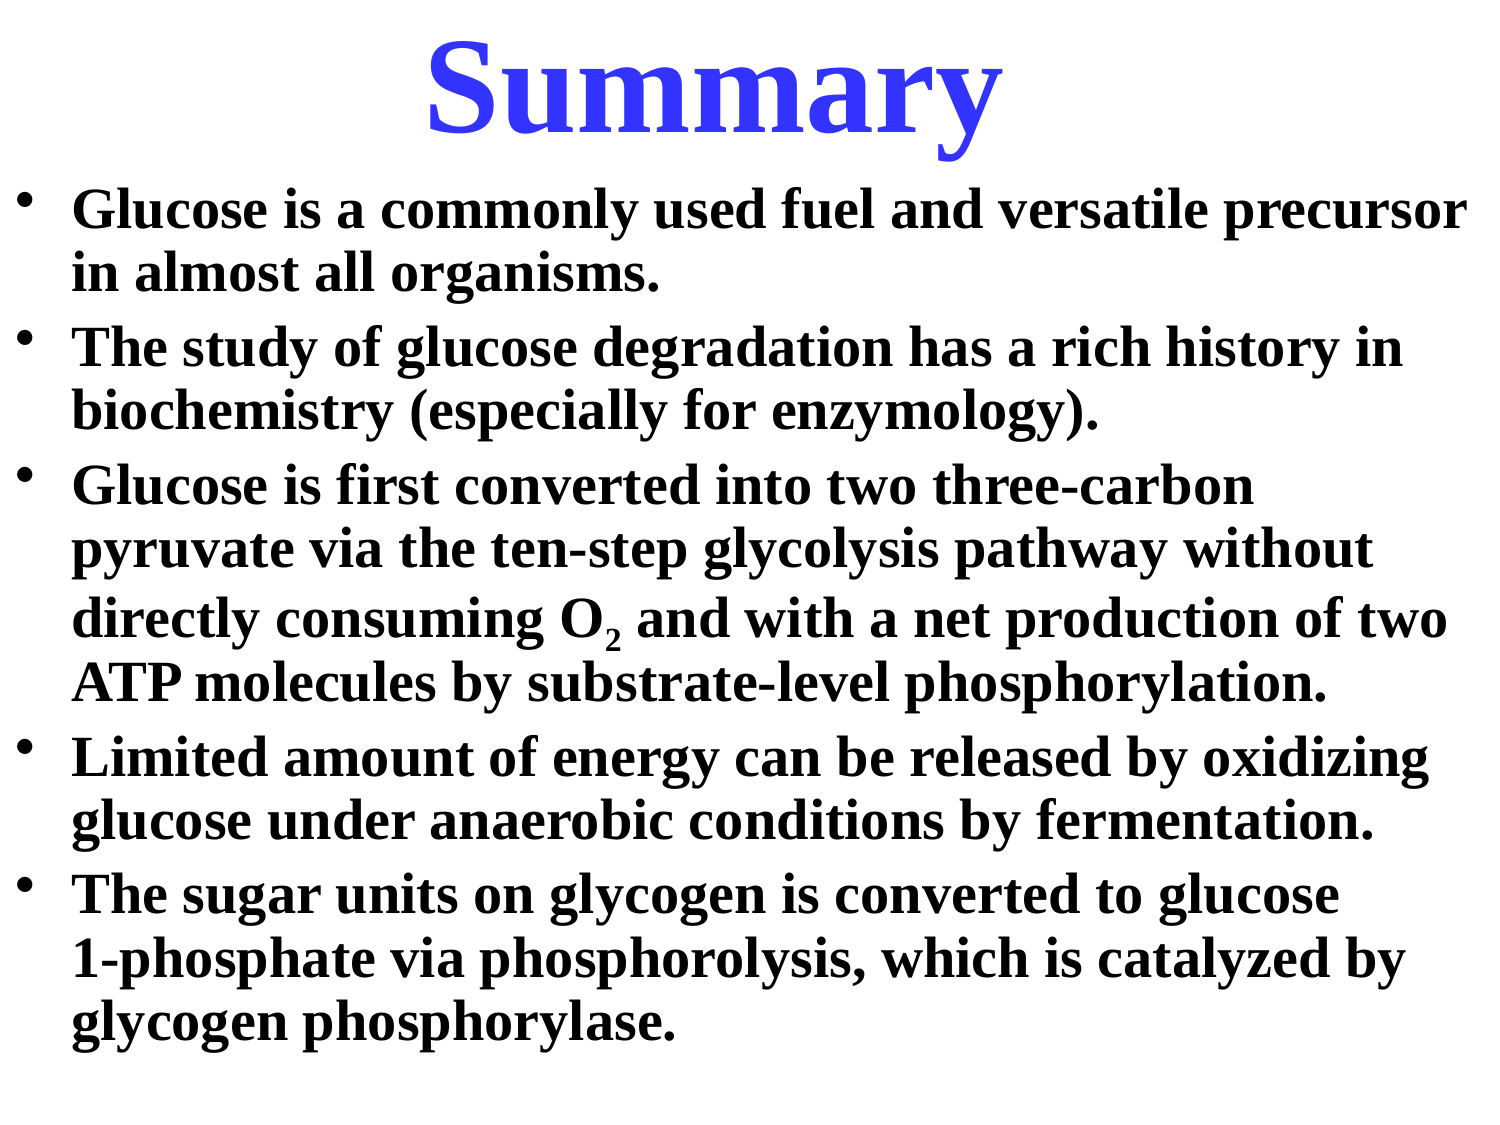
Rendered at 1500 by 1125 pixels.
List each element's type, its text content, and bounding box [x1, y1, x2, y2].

title Summary [76, 0, 1352, 170]
list Glucose is a commonly used fuel and versatile precursor in almost all organisms. The study of glucose degradation has a rich history in biochemistry (especially for enzymology). Glucose is first converted into two three-carbon pyruvate via the ten-step glycolysis pathway without directly consuming O2 and with a net production of two ATP molecules by substrate-level phosphorylation. Limited amount of energy can be released by oxidizing glucose under anaerobic conditions by fermentation. The sugar units on glycogen is converted to glucose 1-phosphate via phosphorolysis, which is catalyzed by glycogen phosphorylase. [0, 170, 1500, 1105]
